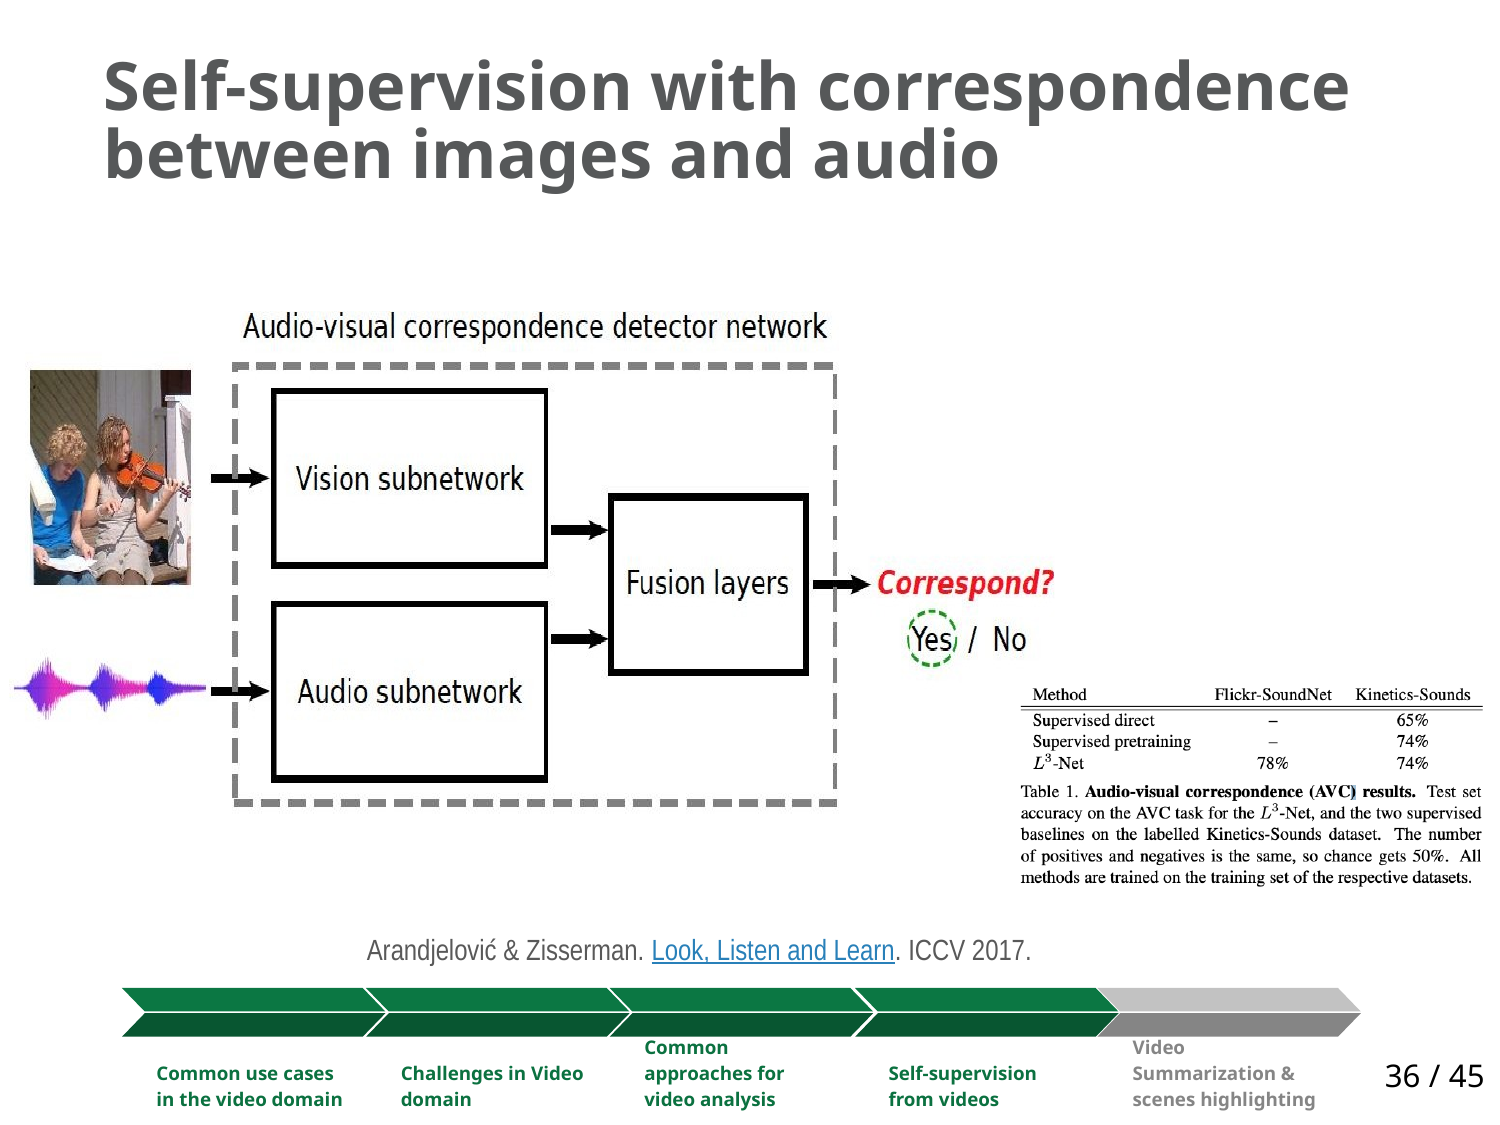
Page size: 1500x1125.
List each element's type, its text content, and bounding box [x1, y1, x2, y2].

text_box Common approaches for video analysis [634, 1051, 847, 1125]
text_box Self-supervision from videos [873, 1051, 1091, 1125]
title Self-supervision with correspondence between images and audio [89, 42, 1394, 200]
text_box Arandjelović & Zisserman. Look, Listen and Learn. ICCV 2017. [364, 928, 1168, 982]
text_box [121, 987, 364, 1125]
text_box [609, 987, 853, 1037]
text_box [854, 987, 1119, 1037]
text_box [1097, 987, 1362, 1125]
text_box [9, 311, 1055, 814]
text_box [365, 987, 630, 1125]
text_box 36 / 45 [1366, 1041, 1500, 1125]
picture [1007, 671, 1500, 898]
